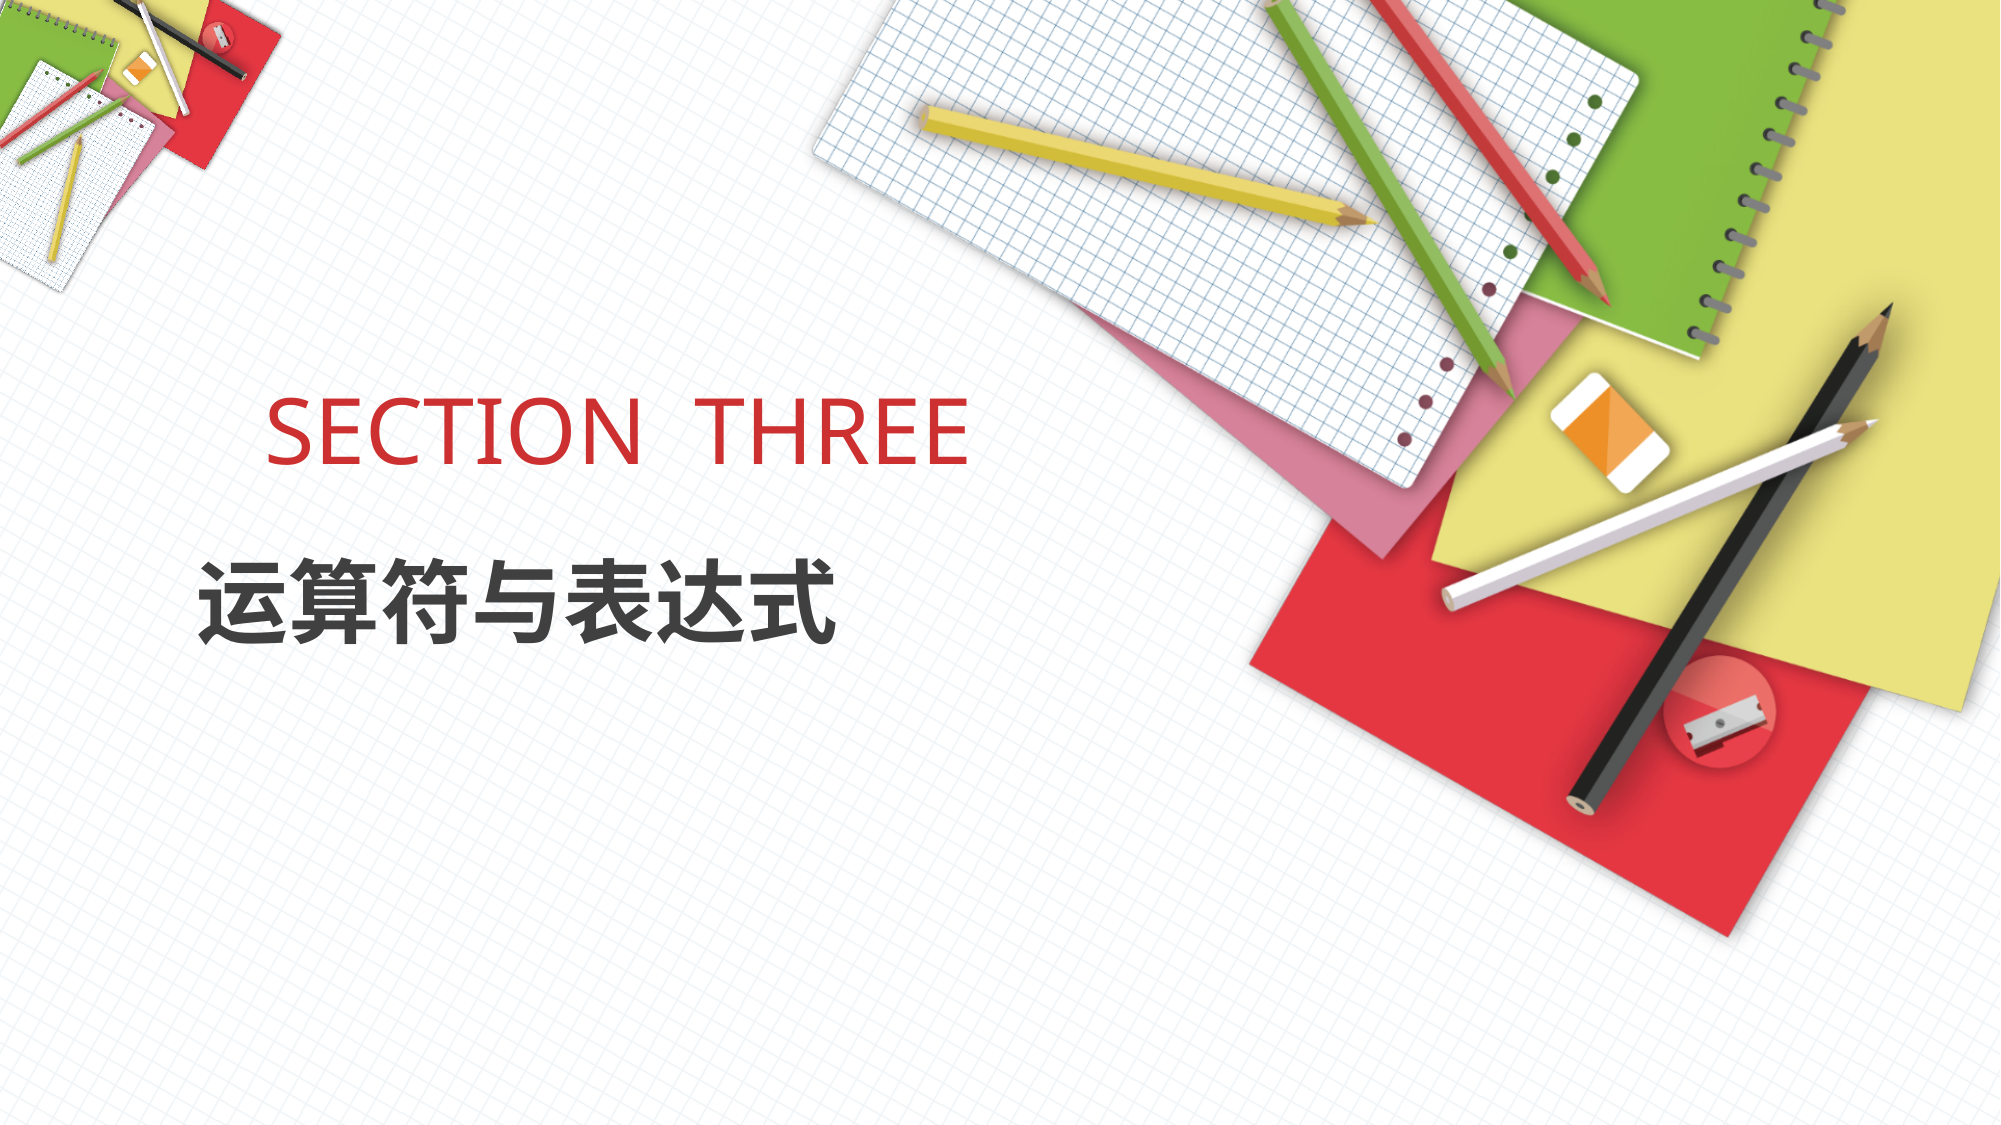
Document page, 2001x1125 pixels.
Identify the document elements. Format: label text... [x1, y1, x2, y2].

text_box 运算符与表达式 [181, 537, 913, 663]
picture [792, 0, 2001, 1087]
text_box SECTION THREE [249, 365, 913, 491]
picture [0, 0, 289, 298]
